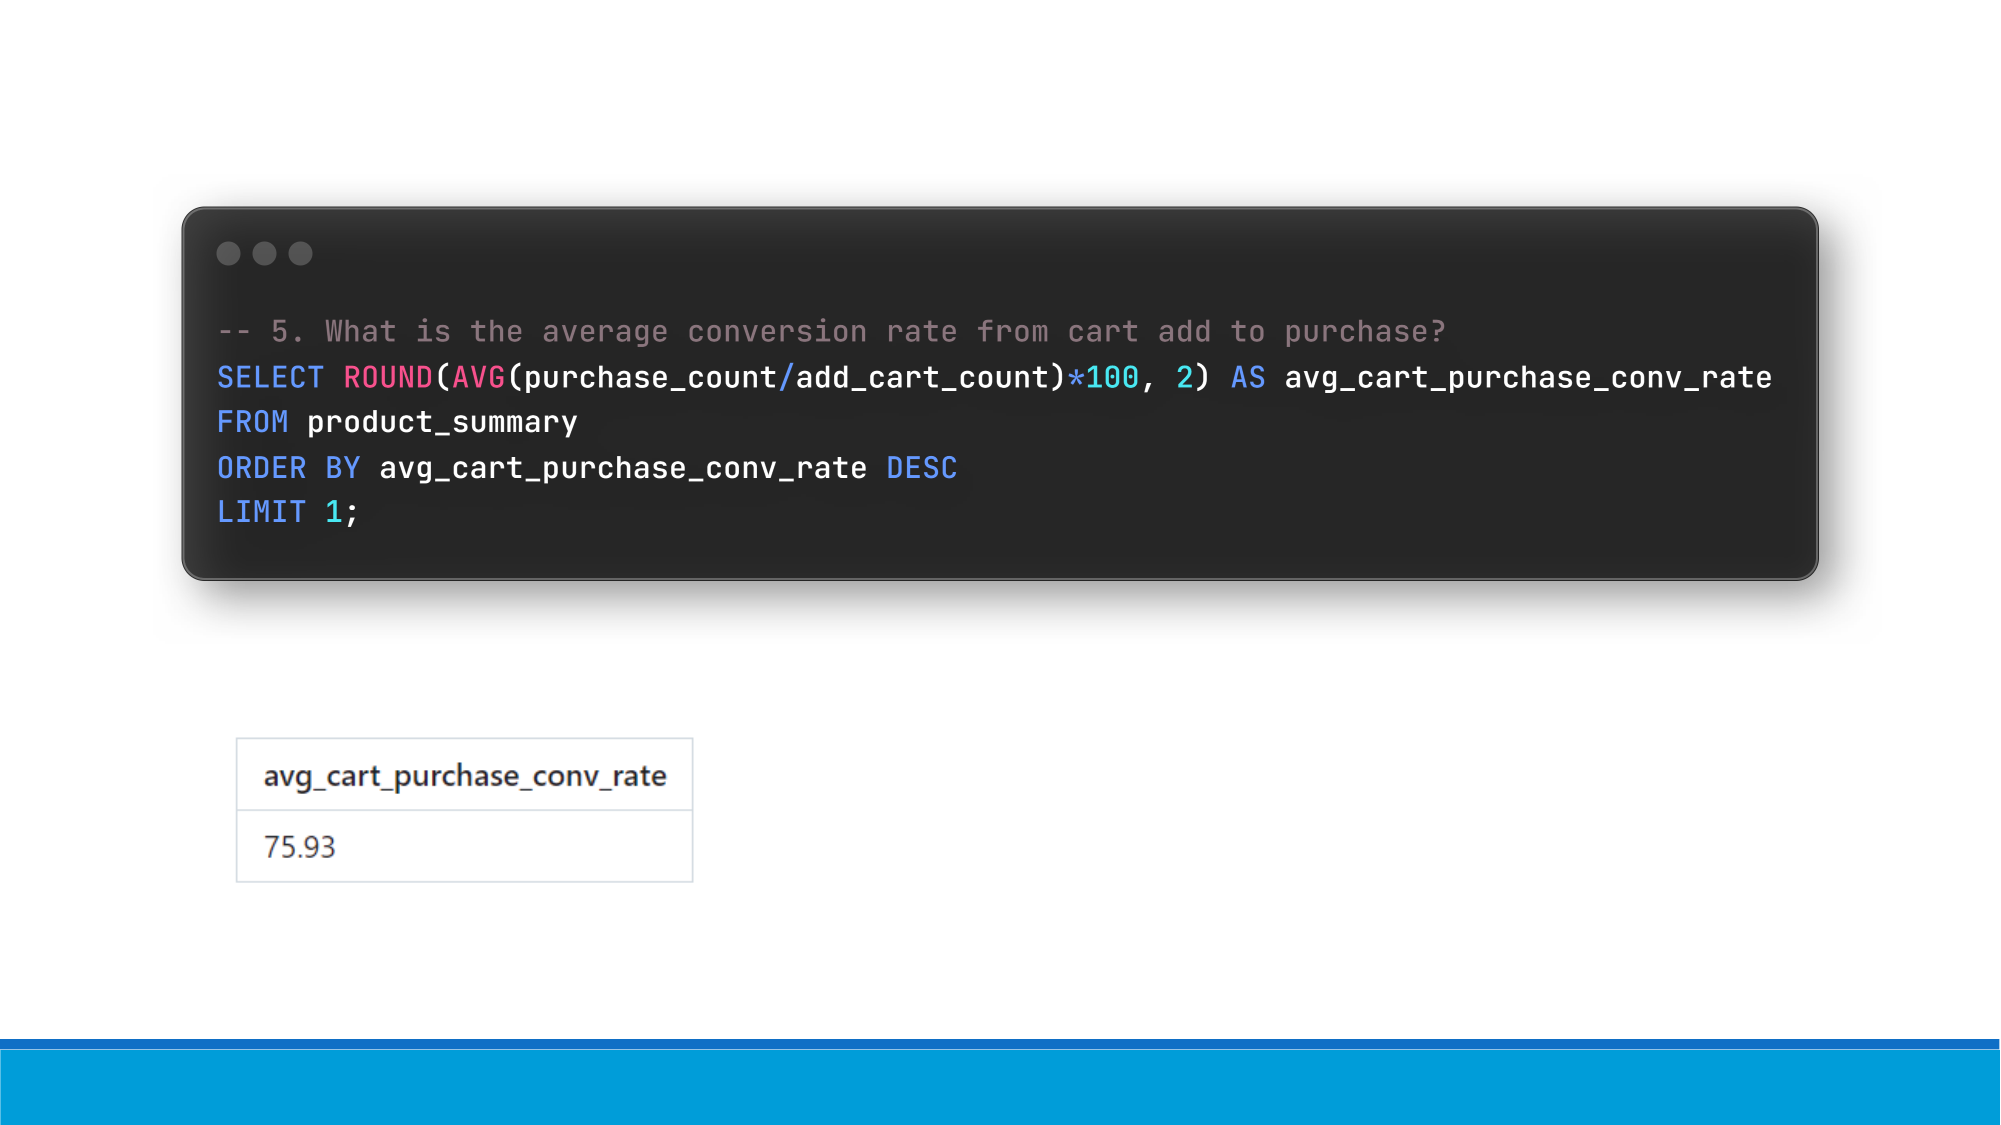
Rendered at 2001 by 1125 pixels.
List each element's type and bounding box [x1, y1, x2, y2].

picture [119, 145, 1880, 643]
picture [229, 730, 721, 897]
